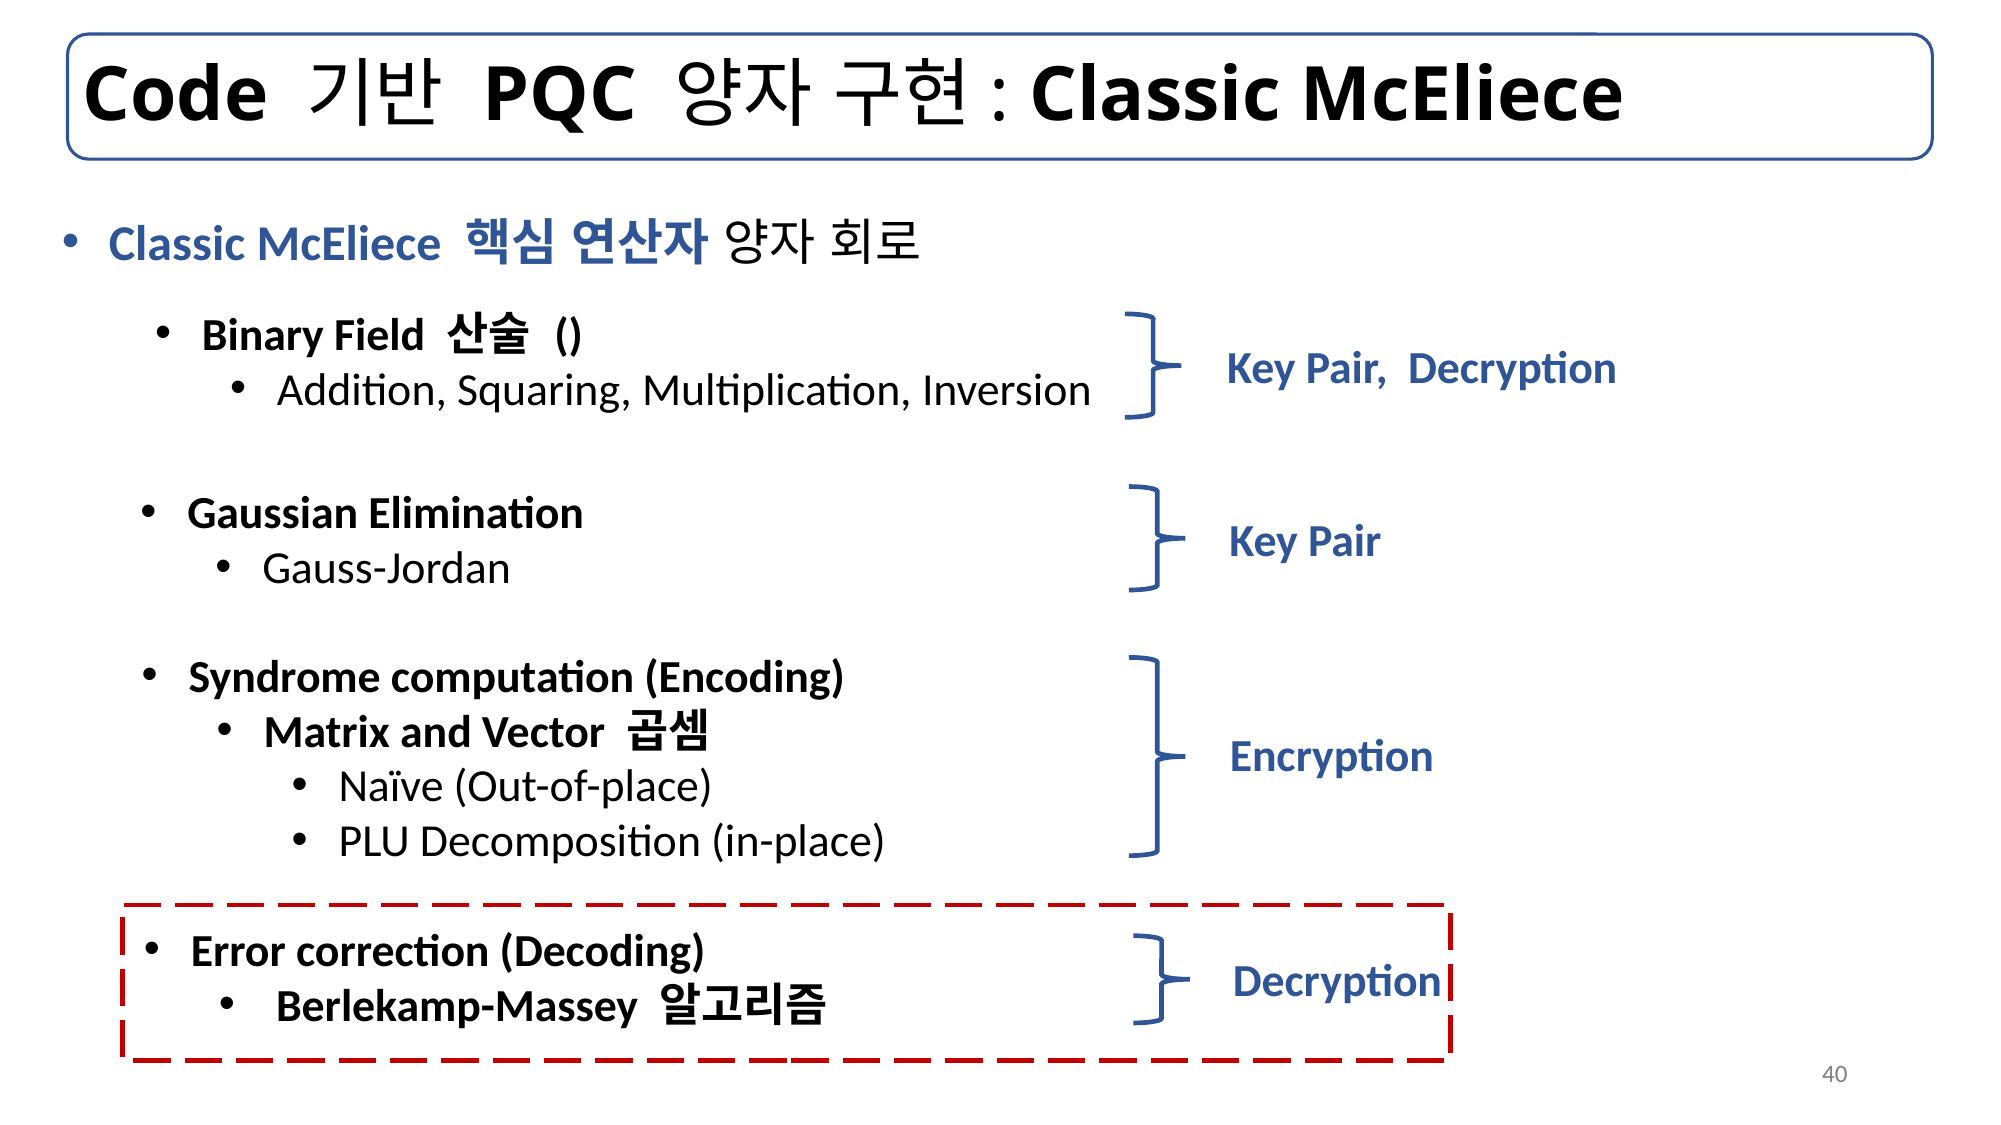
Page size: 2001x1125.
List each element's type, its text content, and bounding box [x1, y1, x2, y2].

text_box Key Pair [1214, 503, 1397, 573]
text_box [122, 904, 1451, 1062]
text_box Syndrome computation (Encoding) Matrix and Vector 곱셈 Naïve (Out-of-place) PLU Decomposition (in-place) [126, 638, 902, 874]
text_box Decryption [1451, 942, 1458, 1013]
text_box Key Pair, Decryption [1212, 330, 1633, 401]
text_box Encryption [1214, 718, 1449, 789]
text_box 40 [1807, 1050, 1869, 1111]
text_box Gaussian Elimination Gauss-Jordan [125, 475, 600, 601]
text_box [1124, 313, 1182, 418]
title Code 기반 PQC 양자 구현: Classic McEliece [67, 34, 1933, 160]
text_box [1128, 486, 1186, 591]
text_box Classic McEliece 핵심 연산자 양자 회로 [47, 202, 937, 278]
text_box [1128, 656, 1186, 857]
